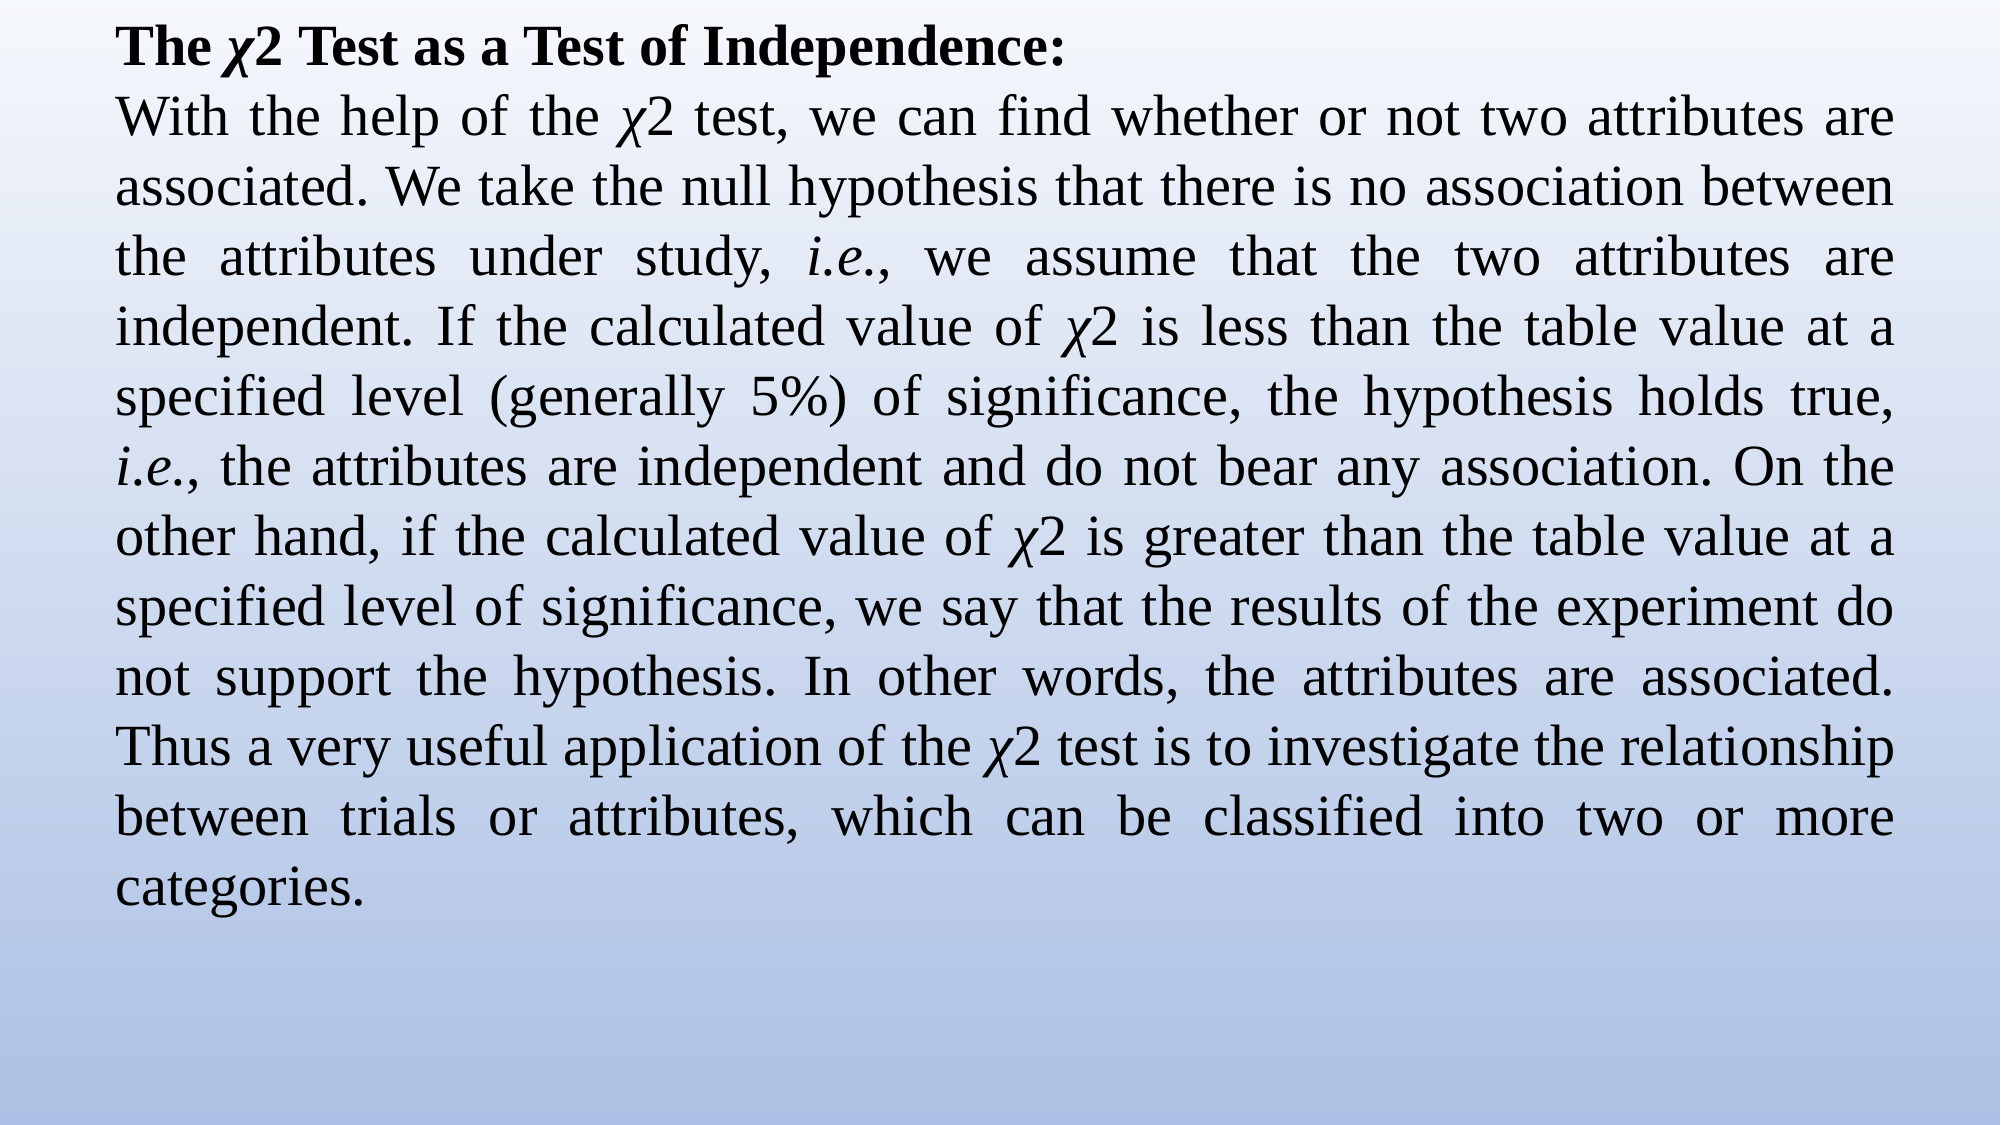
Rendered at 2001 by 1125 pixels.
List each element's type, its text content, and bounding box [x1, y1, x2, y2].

text_box The χ2 Test as a Test of Independence: With the help of the χ2 test, we can find whether or not two attributes are associated. We take the null hypothesis that there is no association between the attributes under study, i.e., we assume that the two attributes are independent. If the calculated value of χ2 is less than the table value at a specified level (generally 5%) of significance, the hypothesis holds true, i.e., the attributes are independent and do not bear any association. On the other hand, if the calculated value of χ2 is greater than the table value at a specified level of significance, we say that the results of the experiment do not support the hypothesis. In other words, the attributes are associated. Thus a very useful application of the χ2 test is to investigate the relationship between trials or attributes, which can be classified into two or more categories. [101, 0, 1912, 925]
